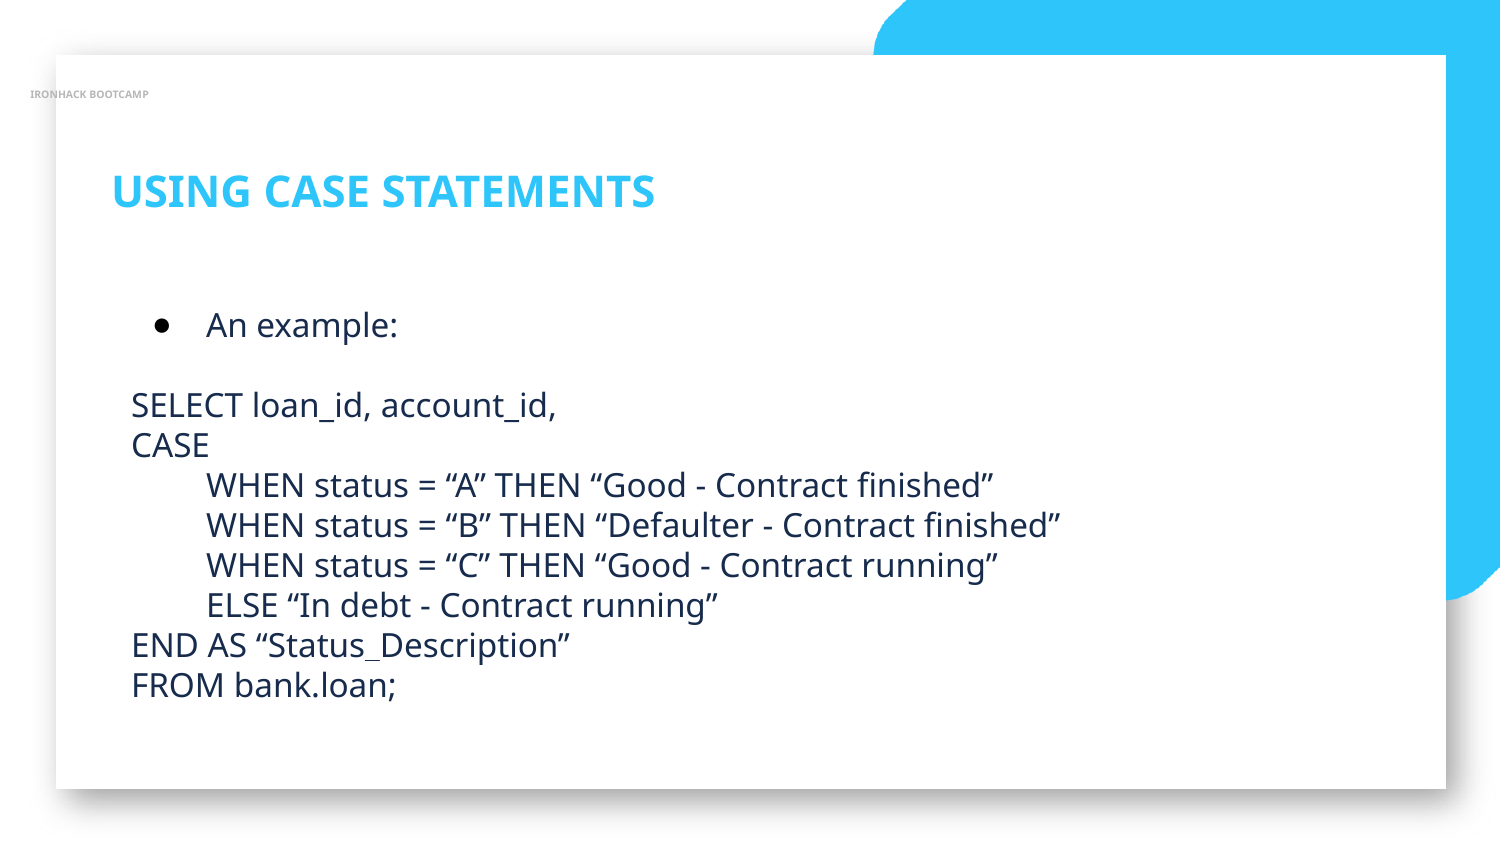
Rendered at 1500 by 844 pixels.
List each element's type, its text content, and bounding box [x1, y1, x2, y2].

text_box USING CASE STATEMENTS [96, 149, 1417, 266]
picture [0, 0, 1500, 844]
text_box IRONHACK BOOTCAMP [15, 71, 354, 108]
text_box An example: SELECT loan_id, account_id, CASE WHEN status = “A” THEN “Good - Contract finished” WHEN status = “B” THEN “Defaulter - Contract finished” WHEN status = “C” THEN “Good - Contract running” ELSE “In debt - Contract running” END AS “Status_Description” FROM bank.loan; [115, 249, 1389, 733]
